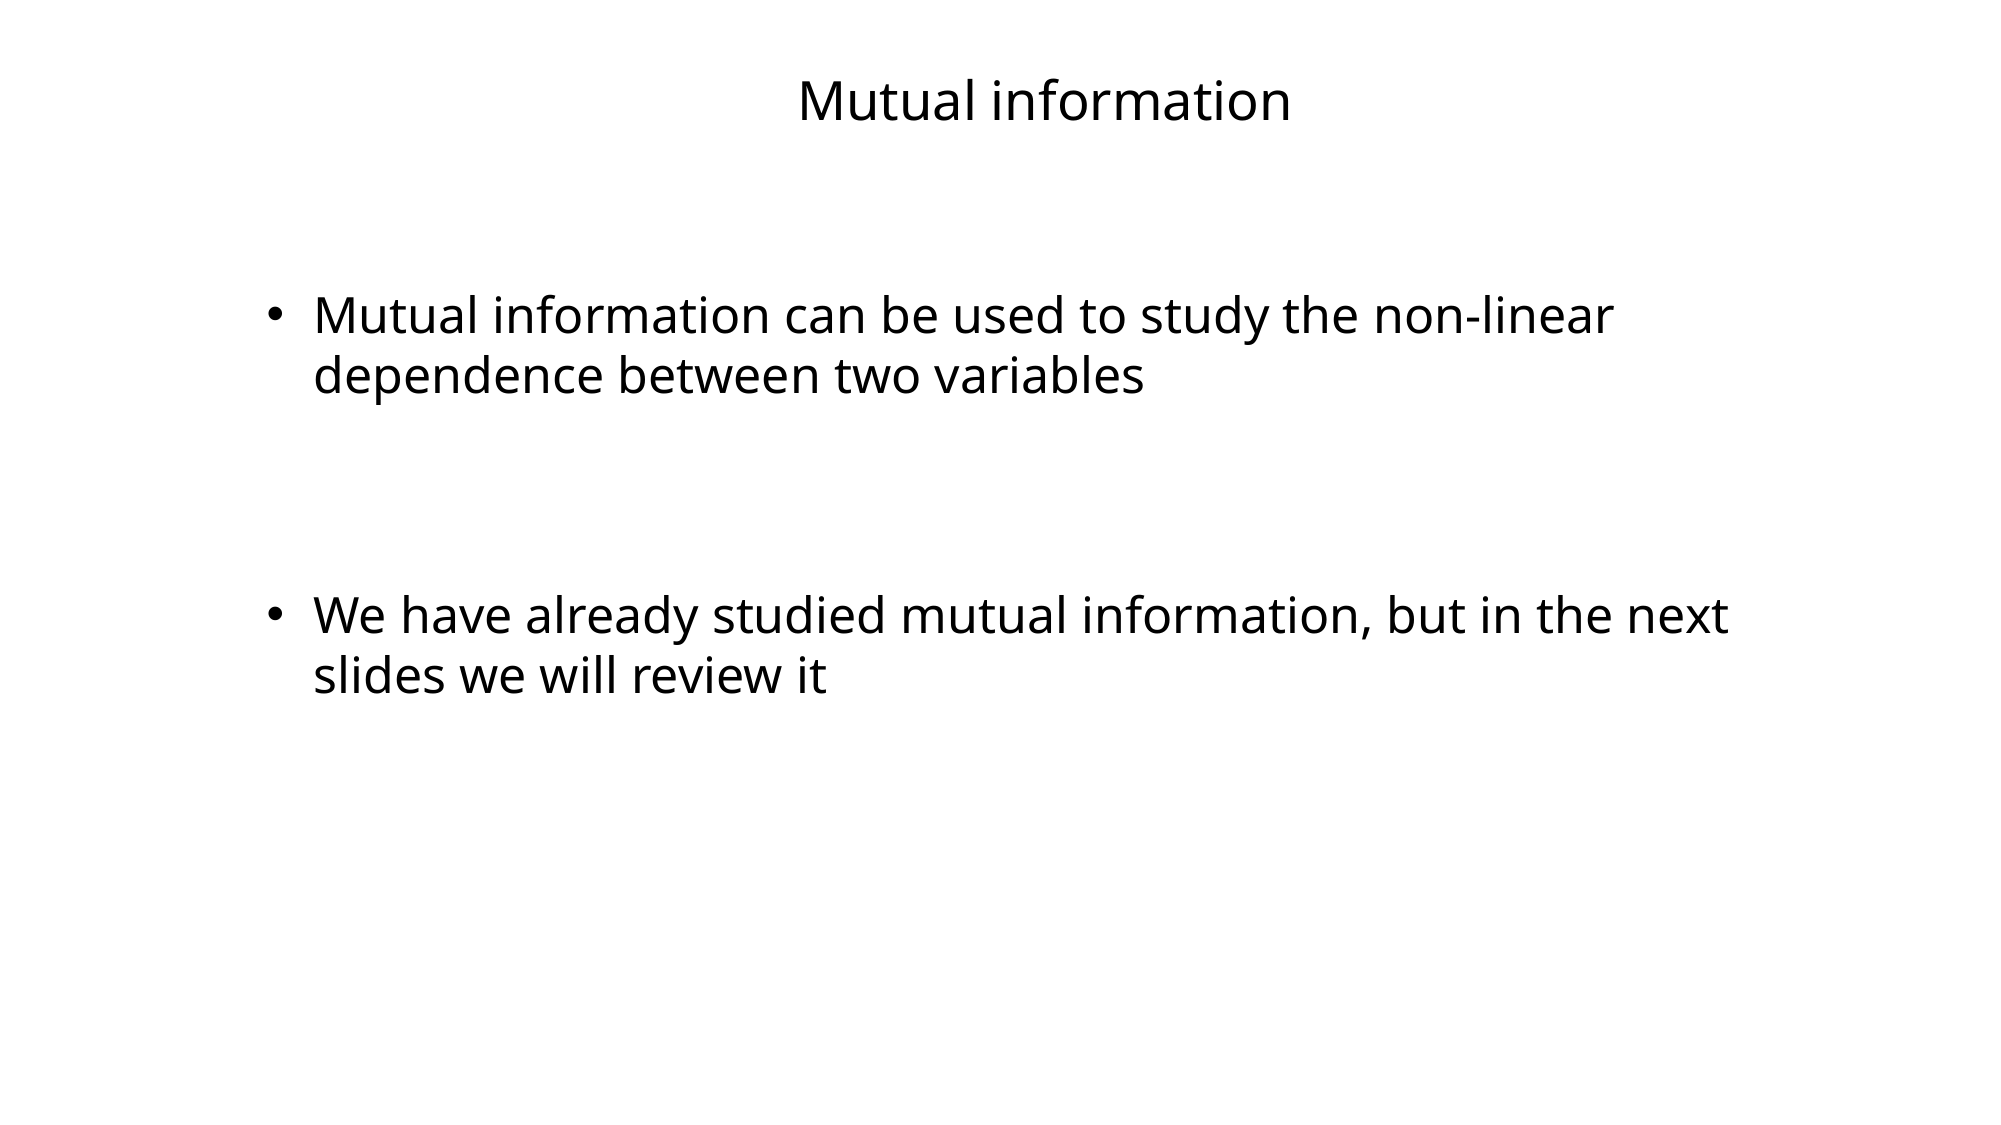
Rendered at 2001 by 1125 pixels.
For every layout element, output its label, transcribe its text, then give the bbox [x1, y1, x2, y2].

text_box Mutual information can be used to study the non-linear dependence between two variables We have already studied mutual information, but in the next slides we will review it [251, 275, 1748, 711]
text_box Mutual information [782, 58, 1309, 139]
